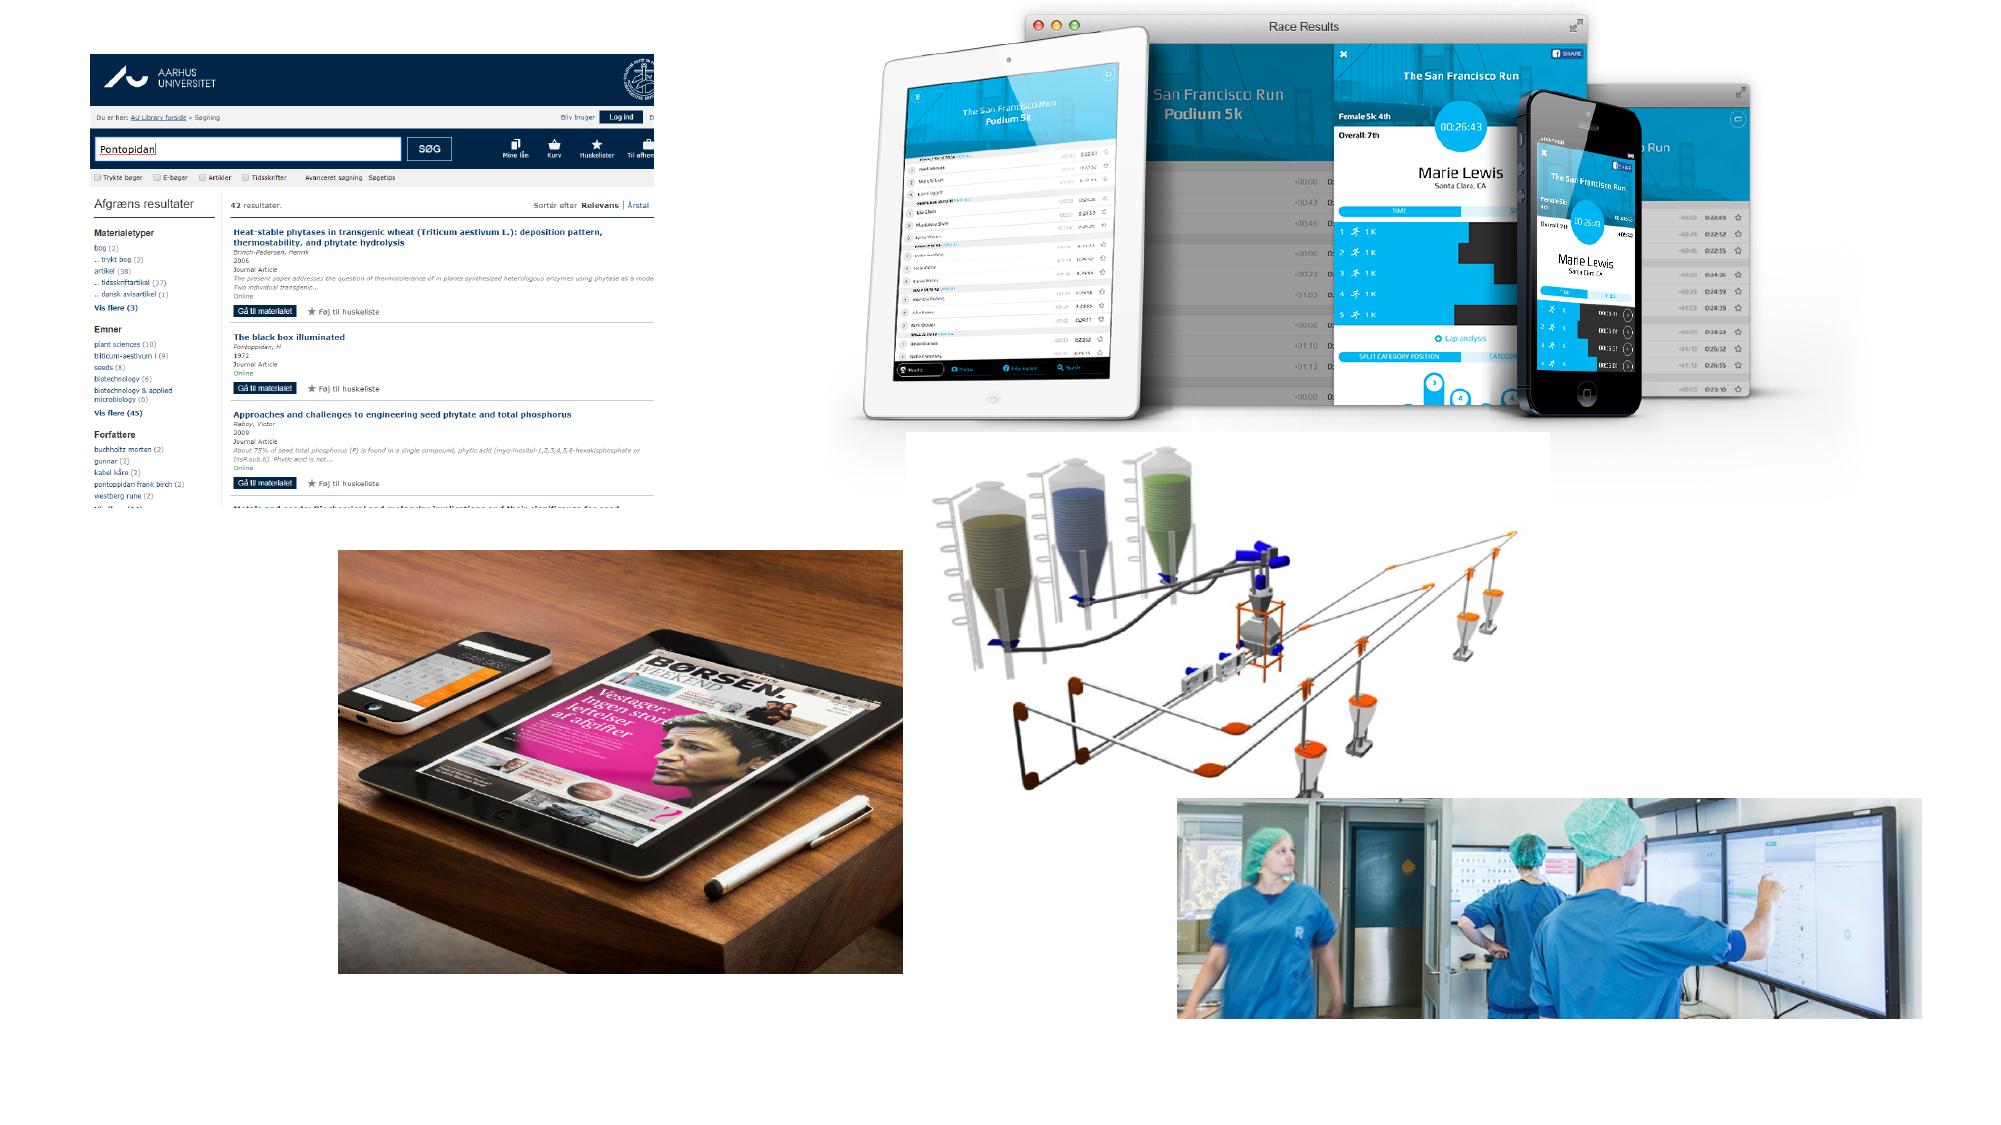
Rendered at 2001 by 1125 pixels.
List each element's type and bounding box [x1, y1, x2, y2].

picture [90, 54, 654, 509]
picture [338, 550, 903, 974]
picture [817, 0, 1922, 1019]
